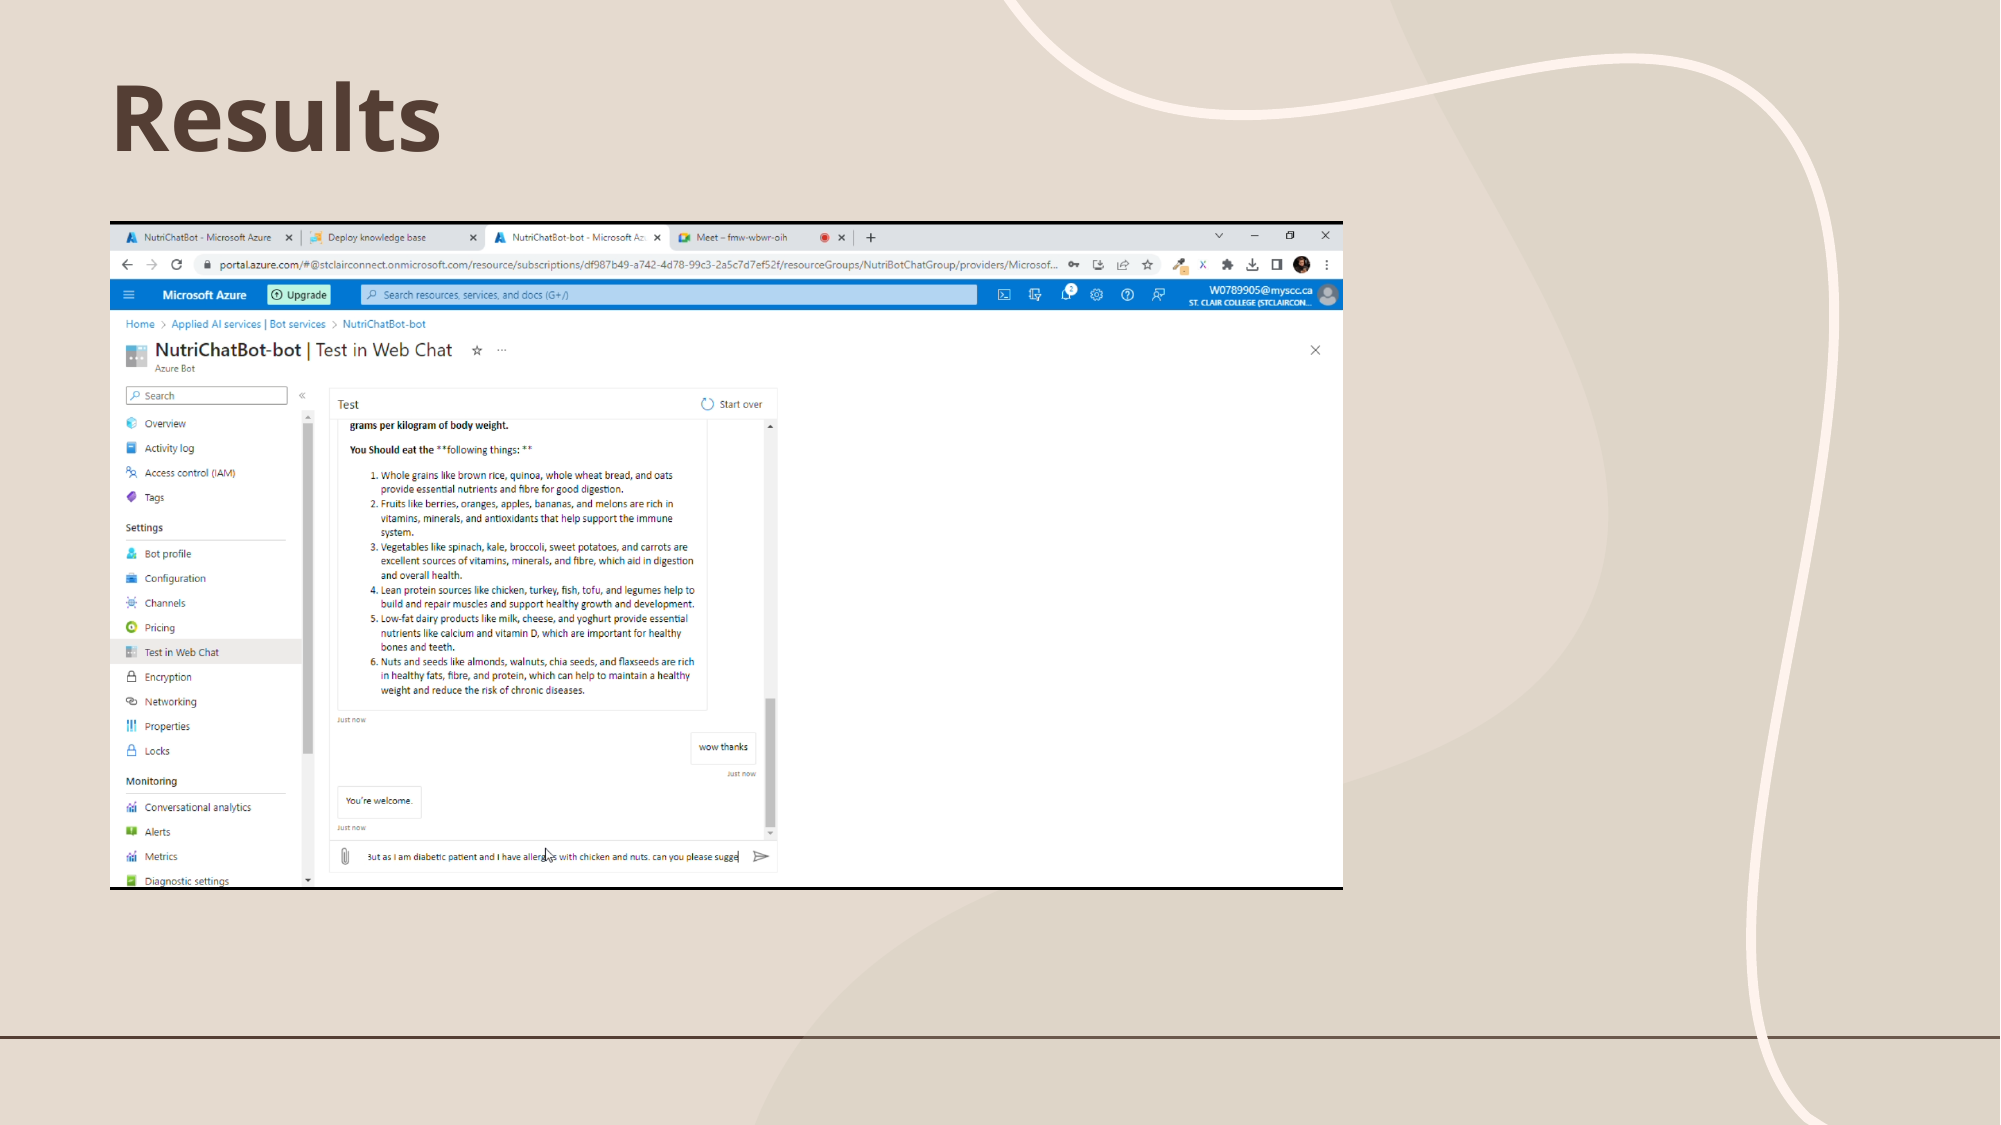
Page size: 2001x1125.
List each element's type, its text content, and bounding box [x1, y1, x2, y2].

title Results [94, 66, 1820, 177]
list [110, 221, 1343, 890]
